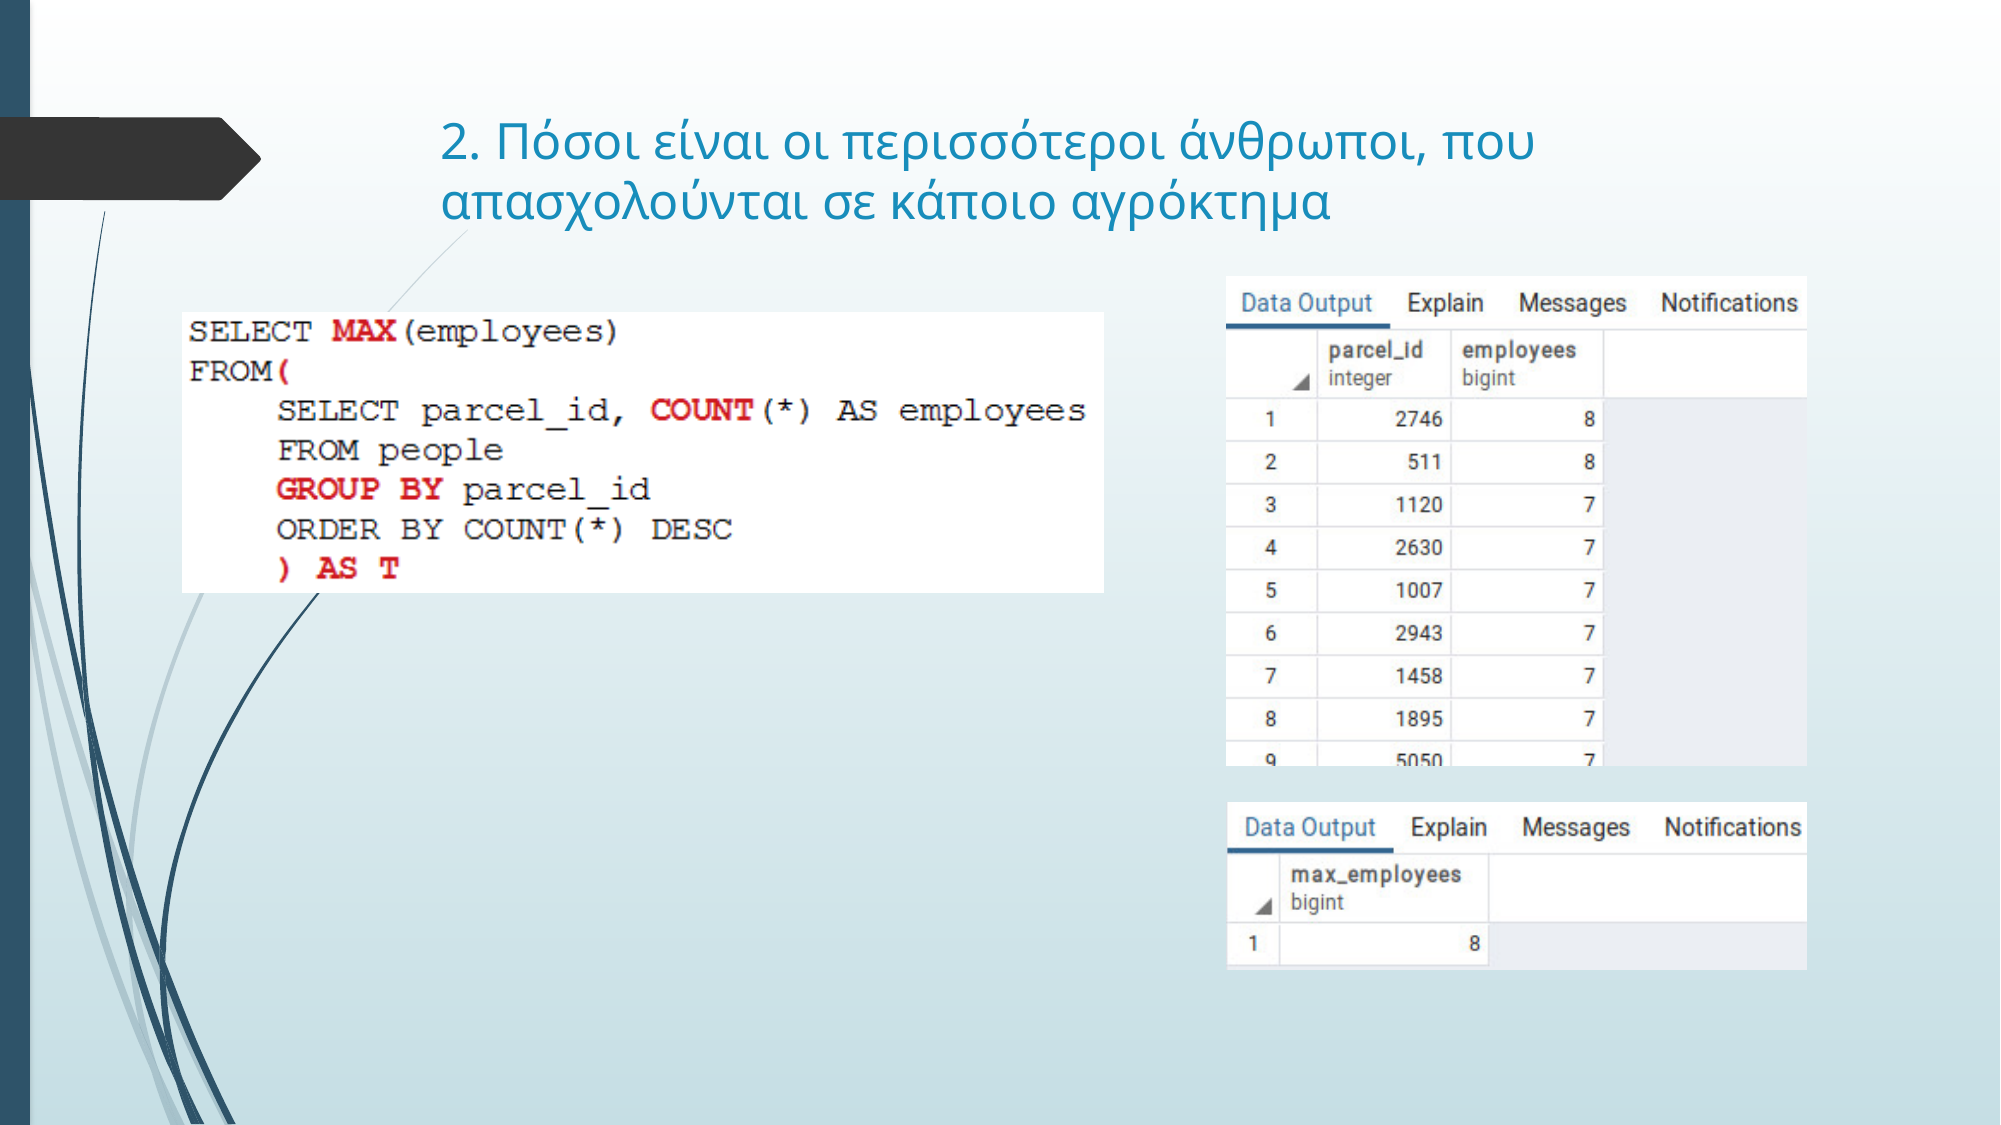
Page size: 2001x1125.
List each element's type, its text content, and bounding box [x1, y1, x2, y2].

title 2. Πόσοι είναι οι περισσότεροι άνθρωποι, που απασχολούνται σε κάποιο αγρόκτημα [425, 102, 1888, 313]
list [1226, 276, 1807, 766]
picture [1226, 801, 1807, 970]
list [182, 312, 1105, 593]
